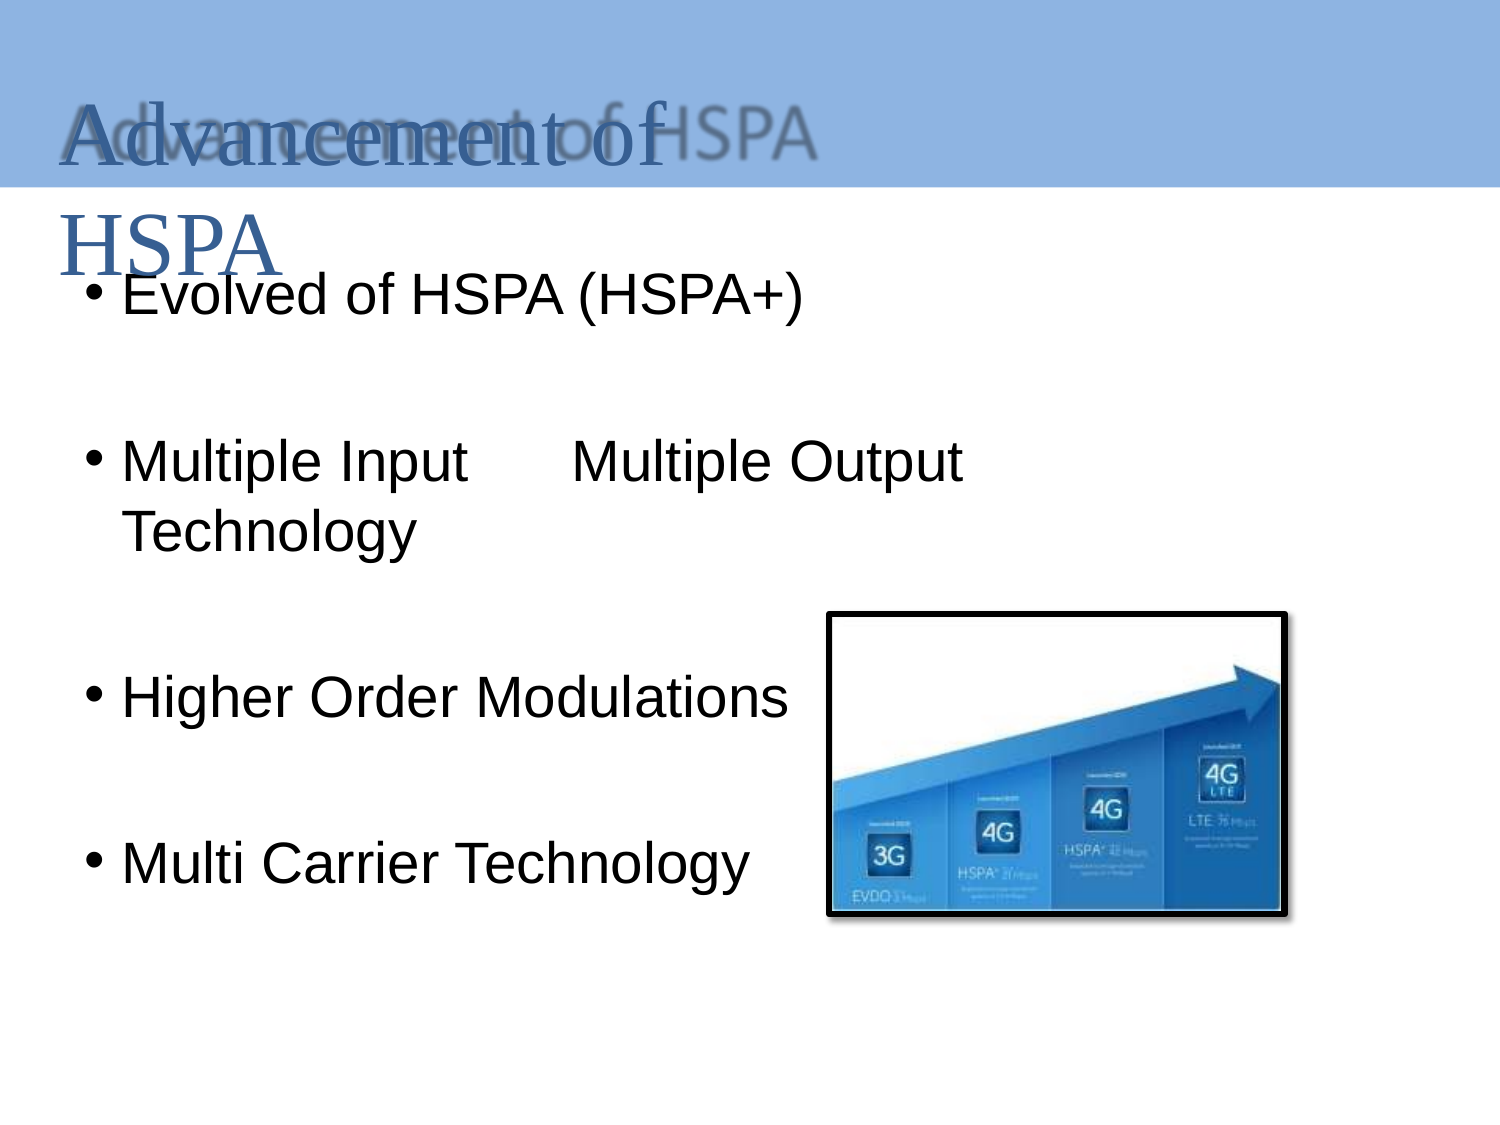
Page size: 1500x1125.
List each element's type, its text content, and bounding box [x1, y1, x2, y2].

text_box [4, 50, 875, 187]
text_box Evolved of HSPA (HSPA+) Multiple Input Multiple Output Technology Higher Order Modulations Multi Carrier Technology [82, 254, 1153, 895]
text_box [821, 605, 1302, 931]
title Advancement of HSPA [56, 71, 820, 294]
